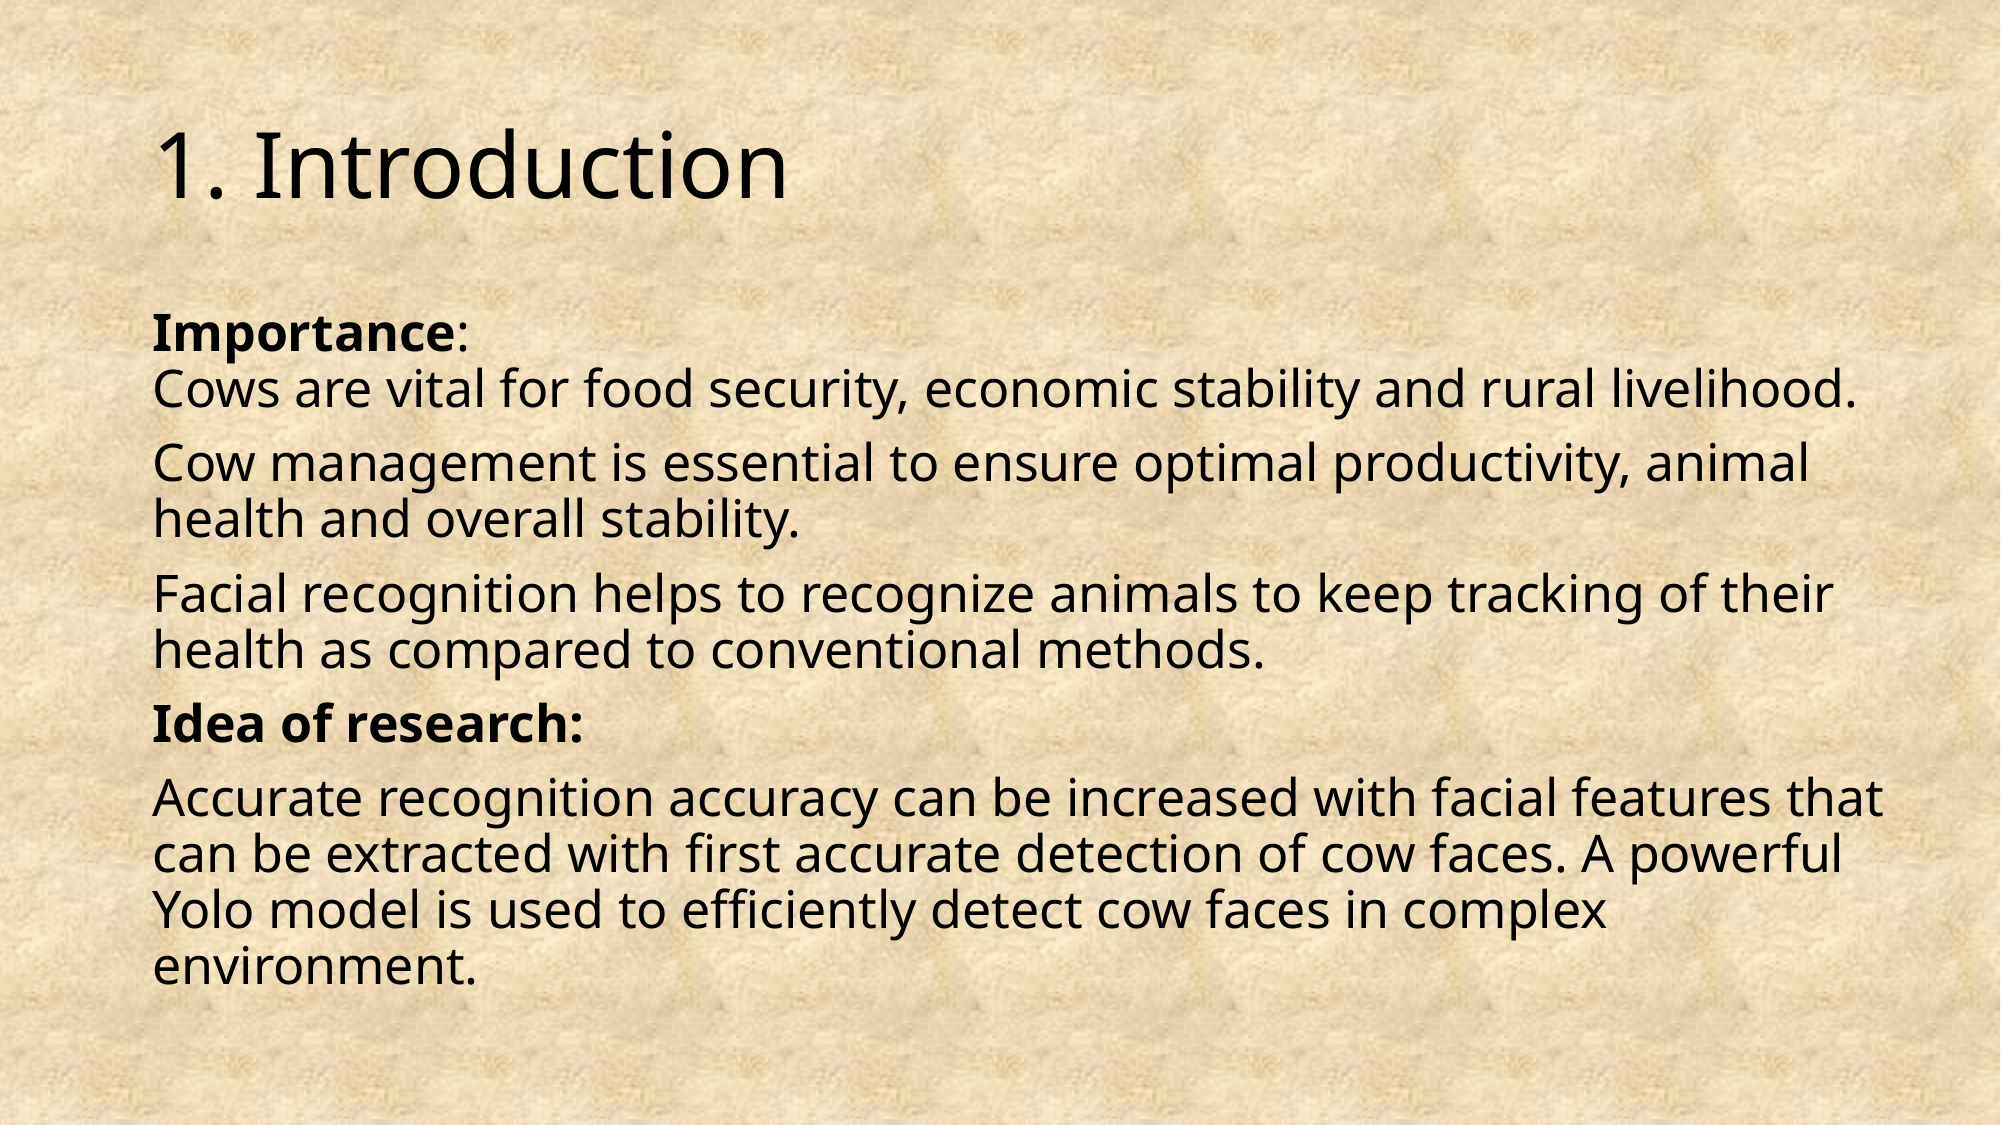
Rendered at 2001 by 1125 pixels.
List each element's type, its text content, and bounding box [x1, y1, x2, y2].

list Importance: Cows are vital for food security, economic stability and rural livelihood. Cow management is essential to ensure optimal productivity, animal health and overall stability. Facial recognition helps to recognize animals to keep tracking of their health as compared to conventional methods. Idea of research: Accurate recognition accuracy can be increased with facial features that can be extracted with first accurate detection of cow faces. A powerful Yolo model is used to efficiently detect cow faces in complex environment. [137, 299, 1905, 1014]
picture [0, 0, 2001, 1125]
title 1. Introduction [137, 59, 1863, 278]
